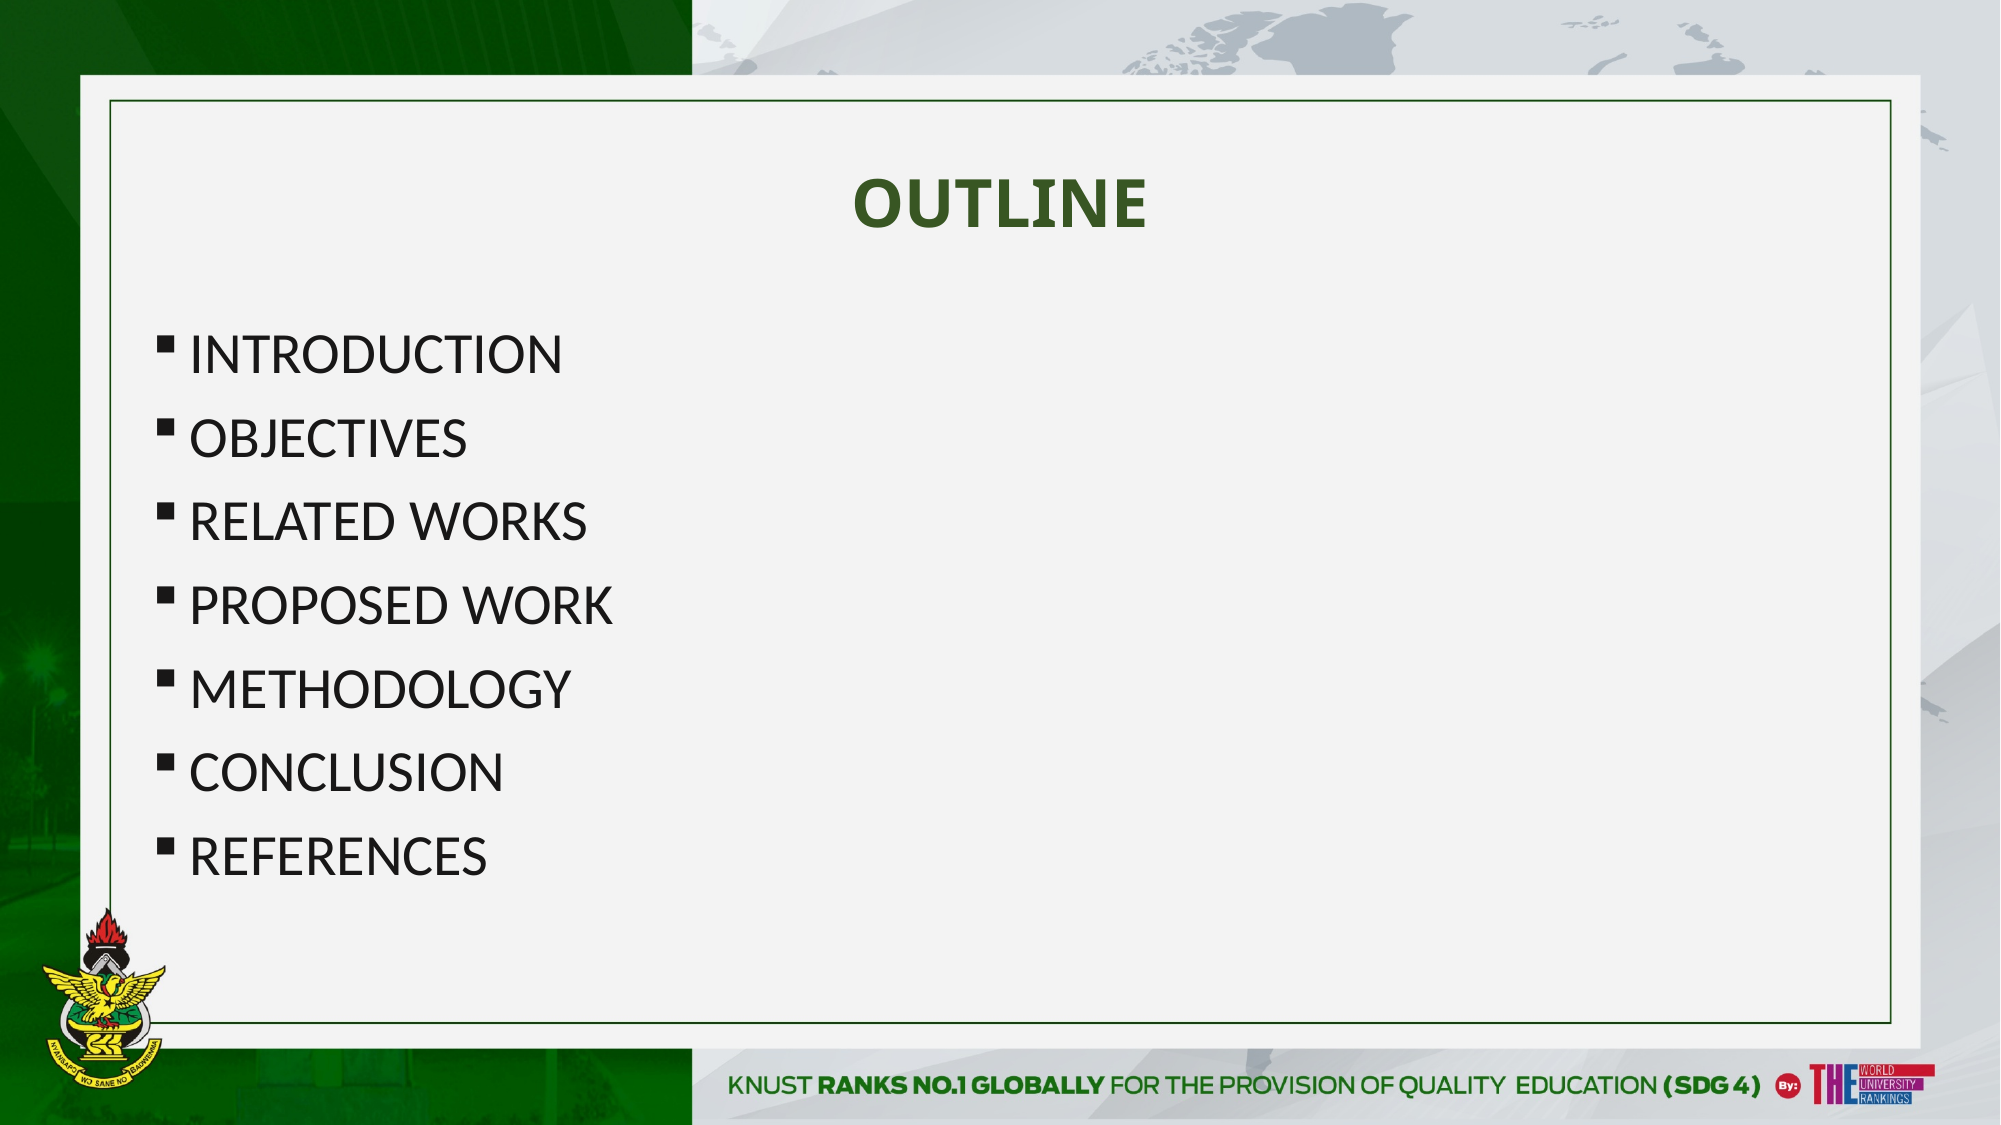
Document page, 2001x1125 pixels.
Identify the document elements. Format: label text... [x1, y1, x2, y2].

title OUTLINE [137, 145, 1863, 267]
picture [0, 0, 2001, 1125]
list INTRODUCTION OBJECTIVES RELATED WORKS PROPOSED WORK METHODOLOGY CONCLUSION REFERENCES [137, 267, 1863, 976]
